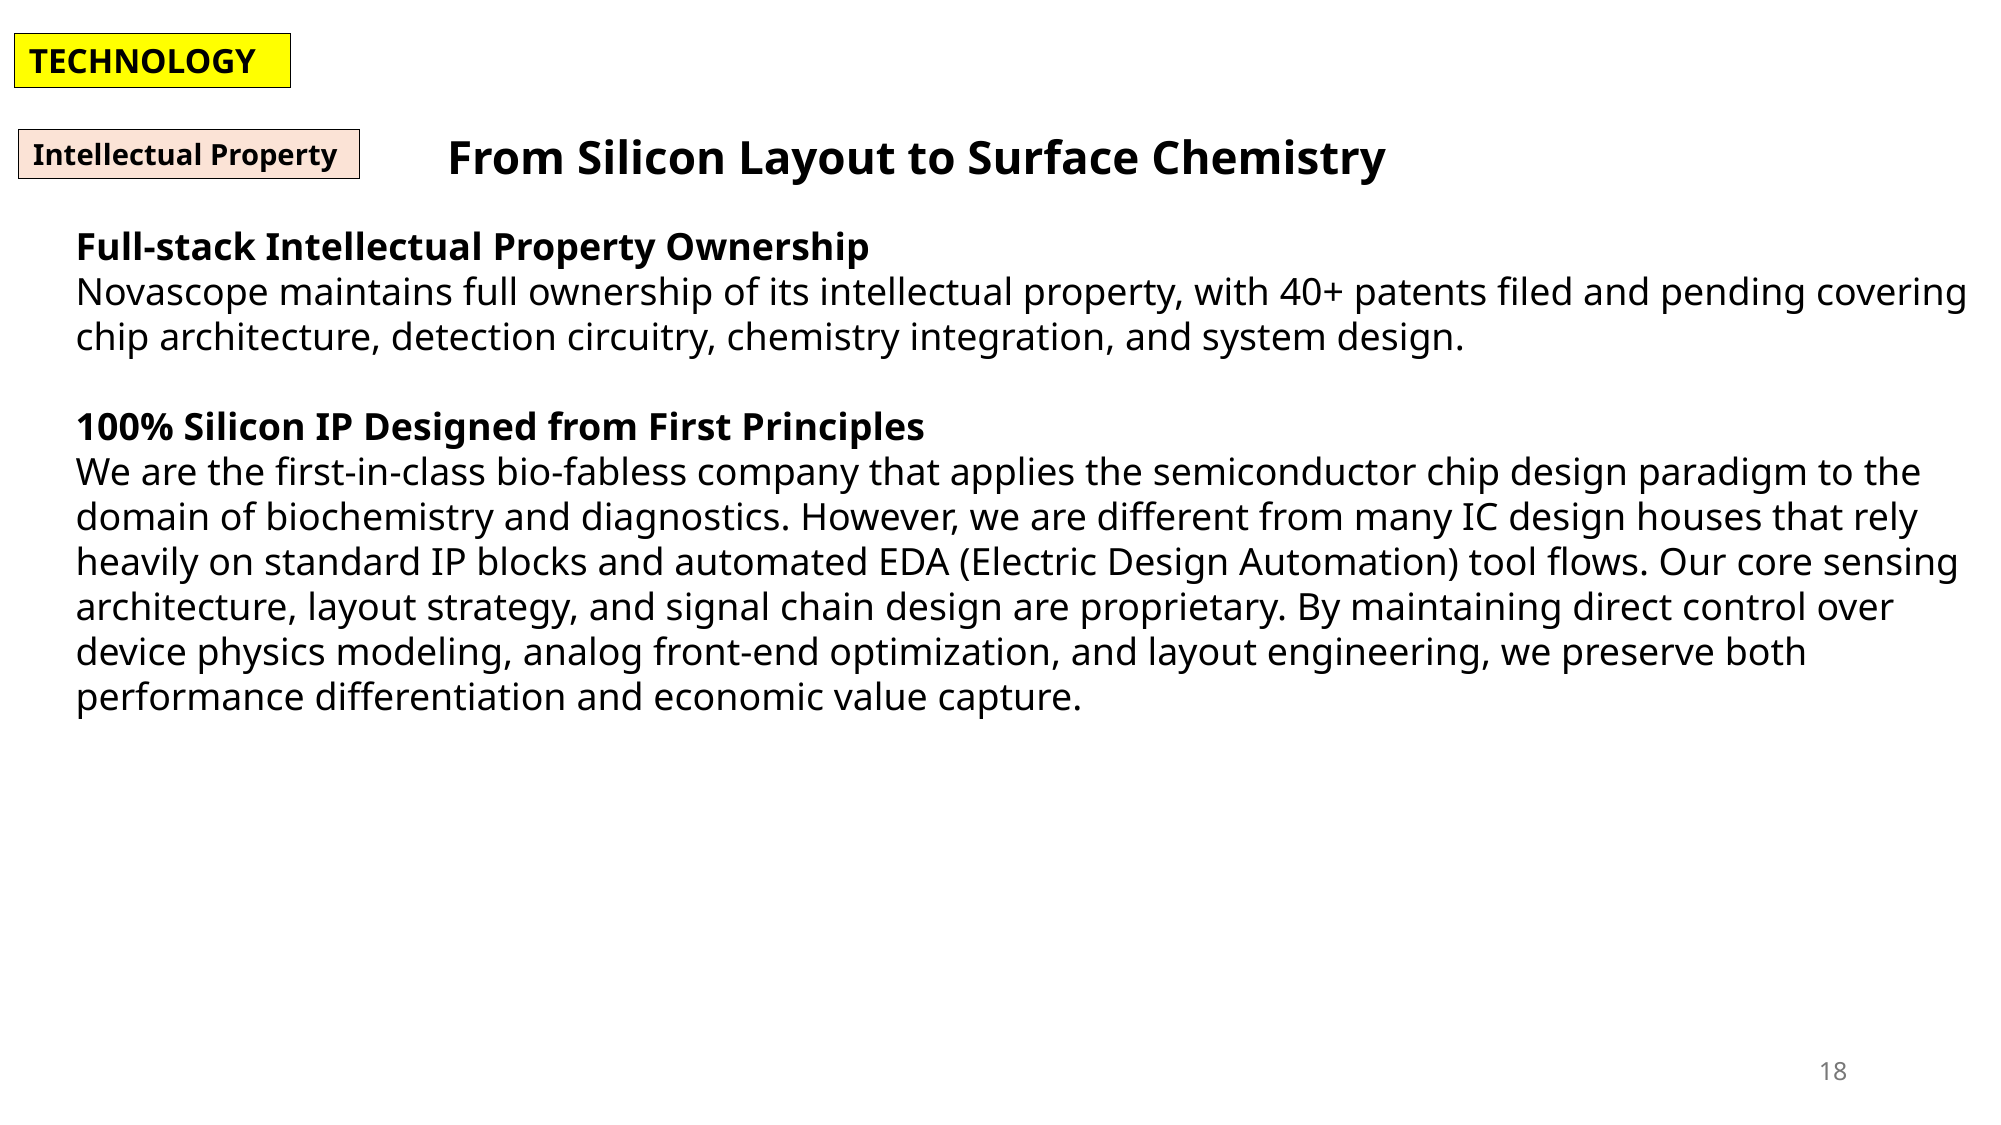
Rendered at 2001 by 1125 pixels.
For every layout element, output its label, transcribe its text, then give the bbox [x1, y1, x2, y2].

slide_number 18 [1412, 1042, 1863, 1103]
text_box Intellectual Property [18, 129, 360, 179]
text_box Full-stack Intellectual Property Ownership Novascope maintains full ownership of its intellectual property, with 40+ patents filed and pending covering chip architecture, detection circuitry, chemistry integration, and system design. 100% Silicon IP Designed from First Principles We are the first-in-class bio-fabless company that applies the semiconductor chip design paradigm to the domain of biochemistry and diagnostics. However, we are different from many IC design houses that rely heavily on standard IP blocks and automated EDA (Electric Design Automation) tool flows. Our core sensing architecture, layout strategy, and signal chain design are proprietary. By maintaining direct control over device physics modeling, analog front-end optimization, and layout engineering, we preserve both performance differentiation and economic value capture. [60, 215, 1985, 851]
text_box From Silicon Layout to Surface Chemistry [432, 121, 1433, 192]
text_box TECHNOLOGY [14, 33, 291, 88]
